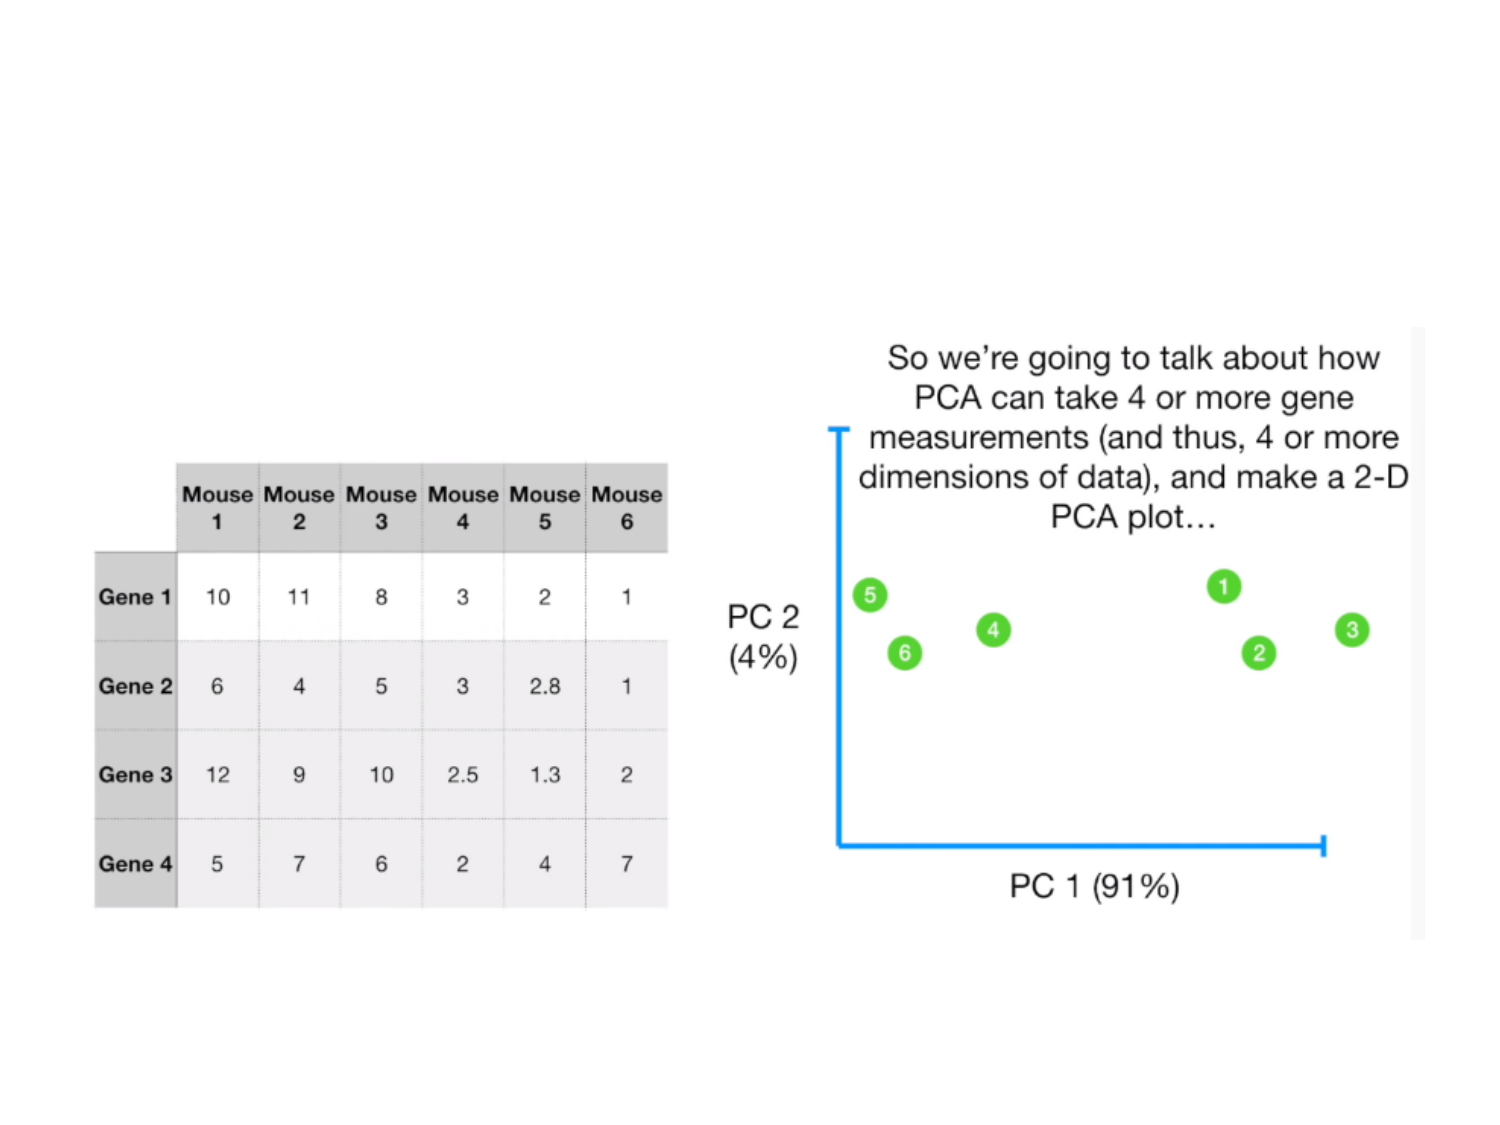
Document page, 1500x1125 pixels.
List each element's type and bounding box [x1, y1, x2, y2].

list [74, 327, 1426, 940]
